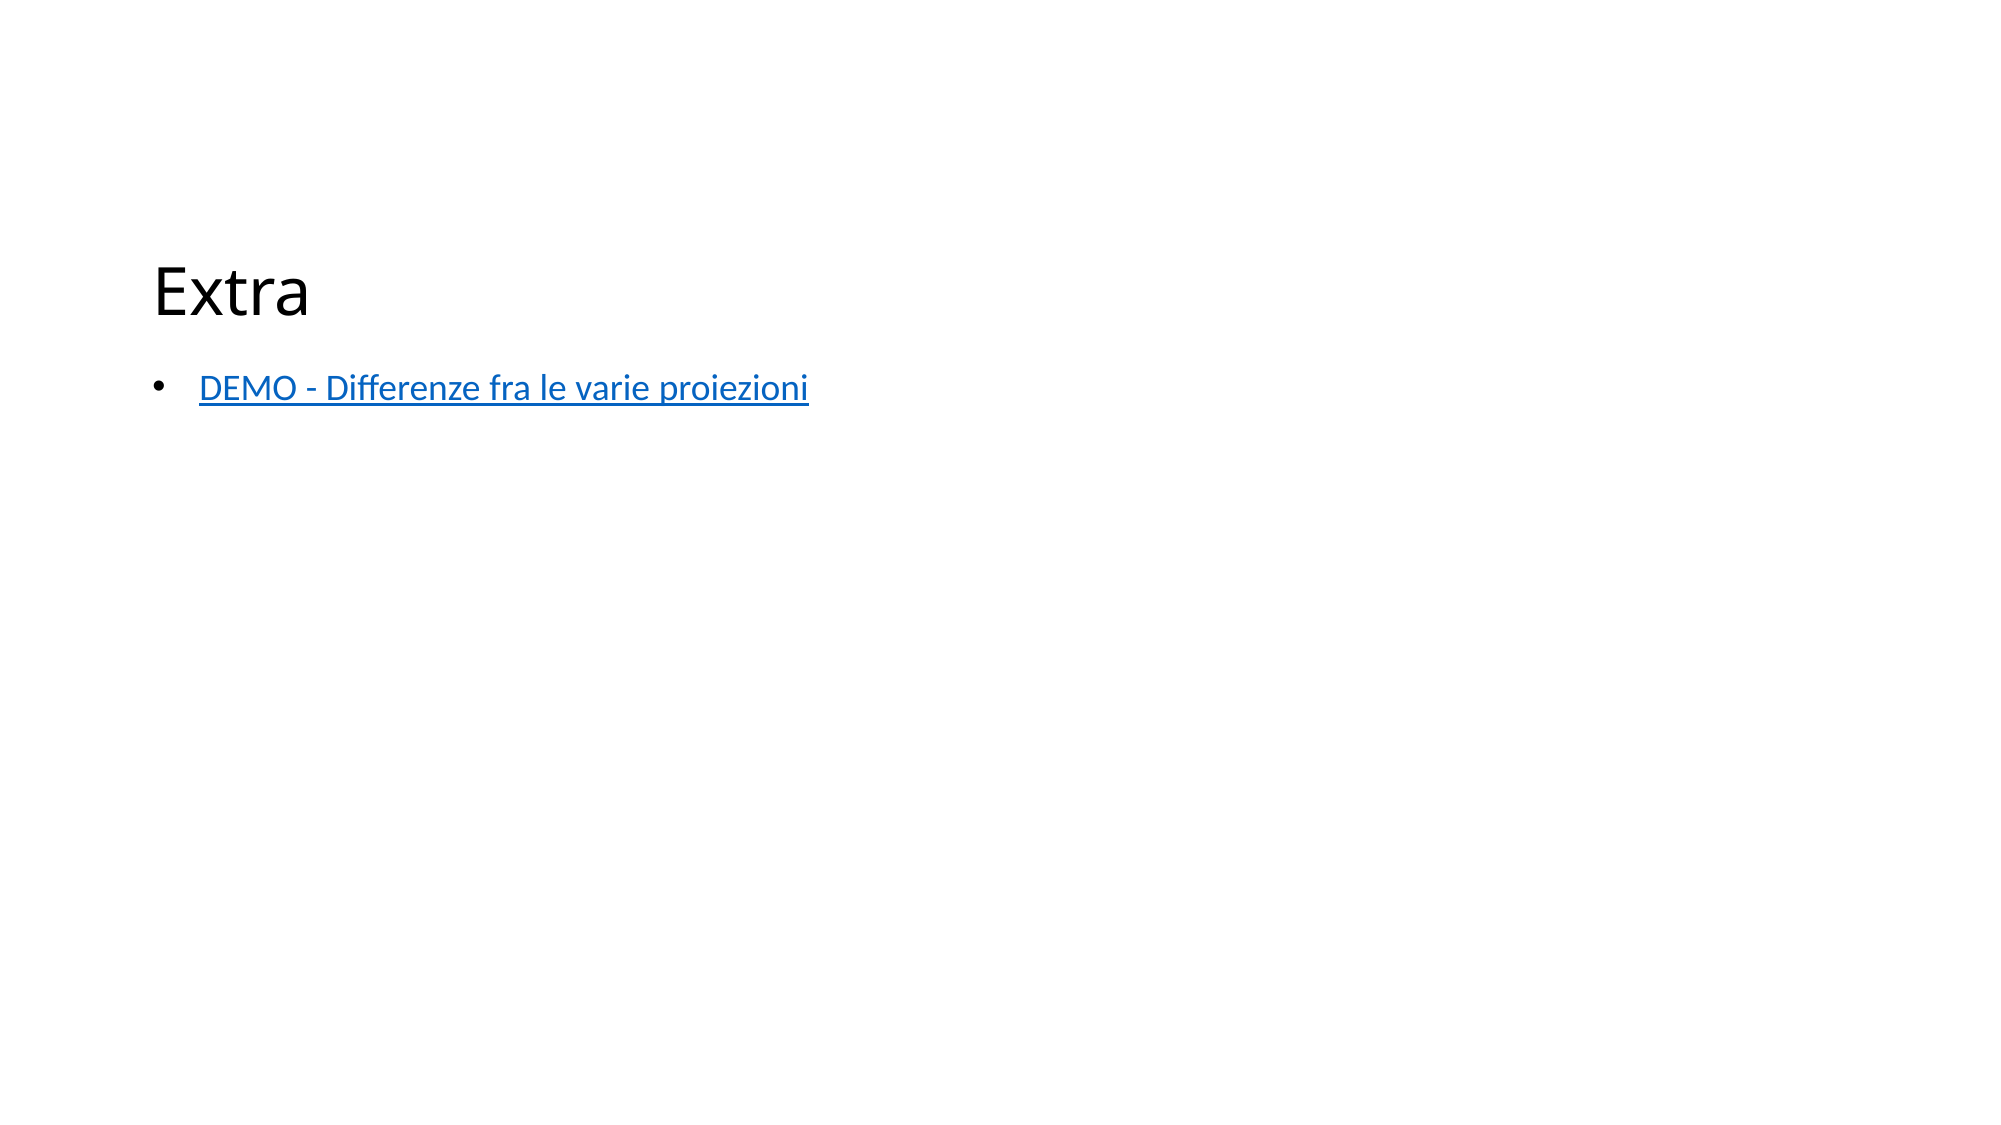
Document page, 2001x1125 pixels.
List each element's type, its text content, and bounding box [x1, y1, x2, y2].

title Extra [137, 75, 940, 338]
text_box DEMO - Differenze fra le varie proiezioni [137, 355, 1938, 416]
